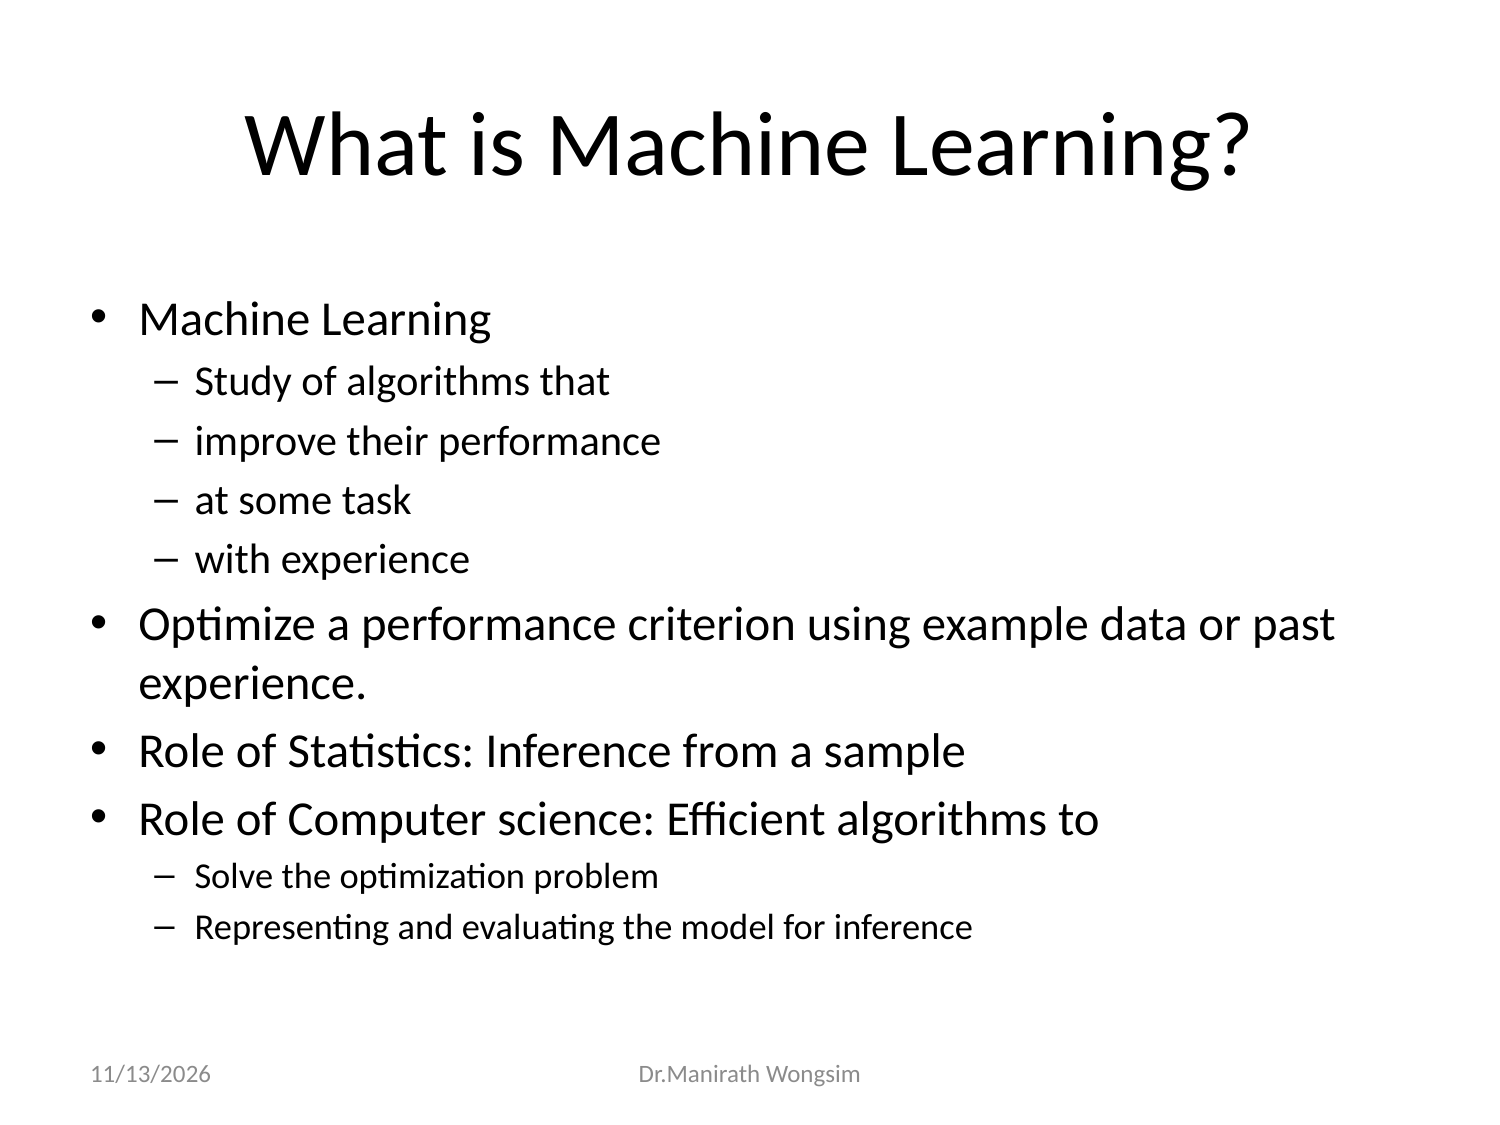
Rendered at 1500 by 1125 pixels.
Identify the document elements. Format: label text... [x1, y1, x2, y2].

footer Dr.Manirath Wongsim [512, 1042, 988, 1103]
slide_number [75, 1042, 425, 1103]
list Machine Learning Study of algorithms that improve their performance at some task with experience Optimize a performance criterion using example data or past experience. Role of Statistics: Inference from a sample Role of Computer science: Efficient algorithms to Solve the optimization problem Representing and evaluating the model for inference [75, 210, 1425, 963]
title What is Machine Learning? [75, 45, 1425, 210]
